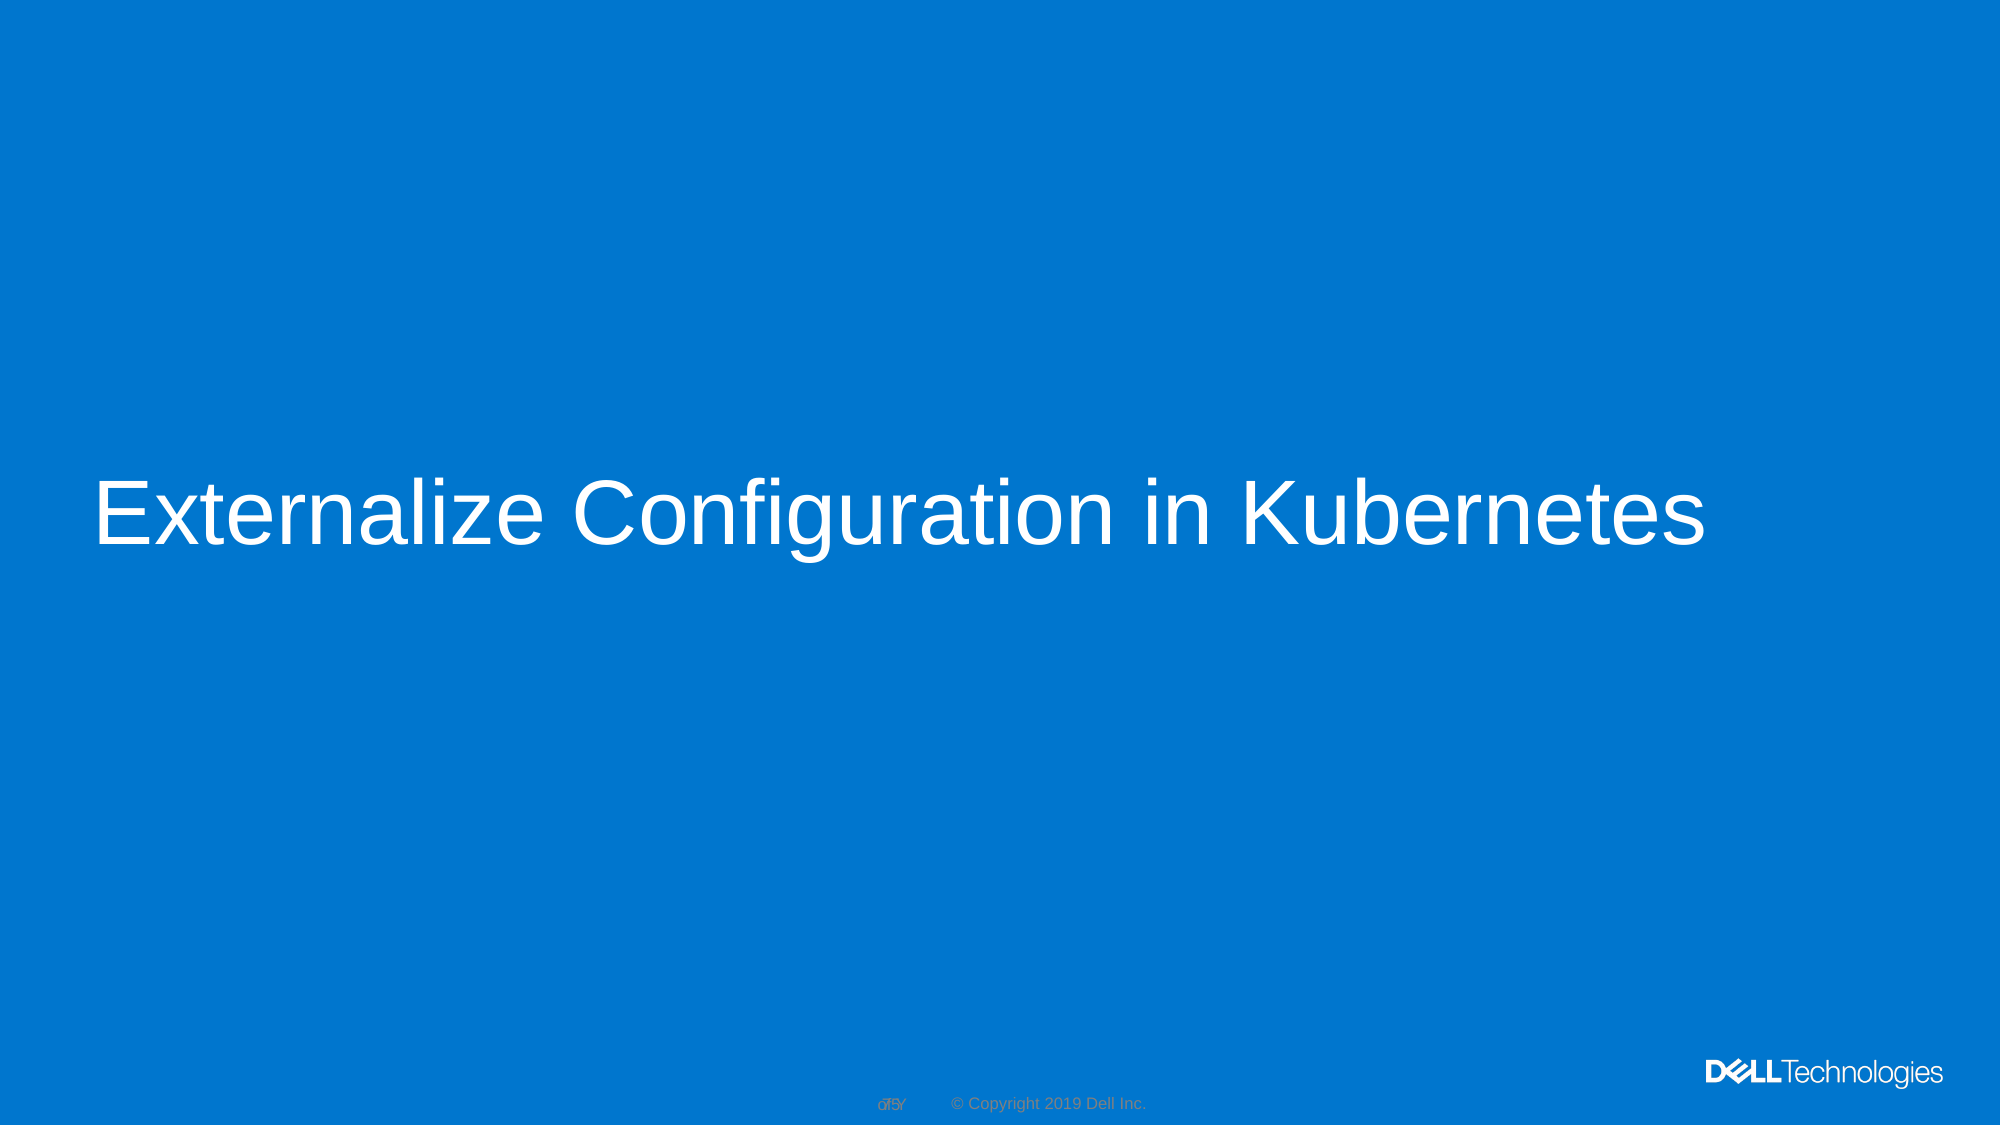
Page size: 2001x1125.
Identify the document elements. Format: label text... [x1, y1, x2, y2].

picture [1706, 1058, 1943, 1089]
title Externalize Configuration in Kubernetes [92, 465, 1852, 565]
